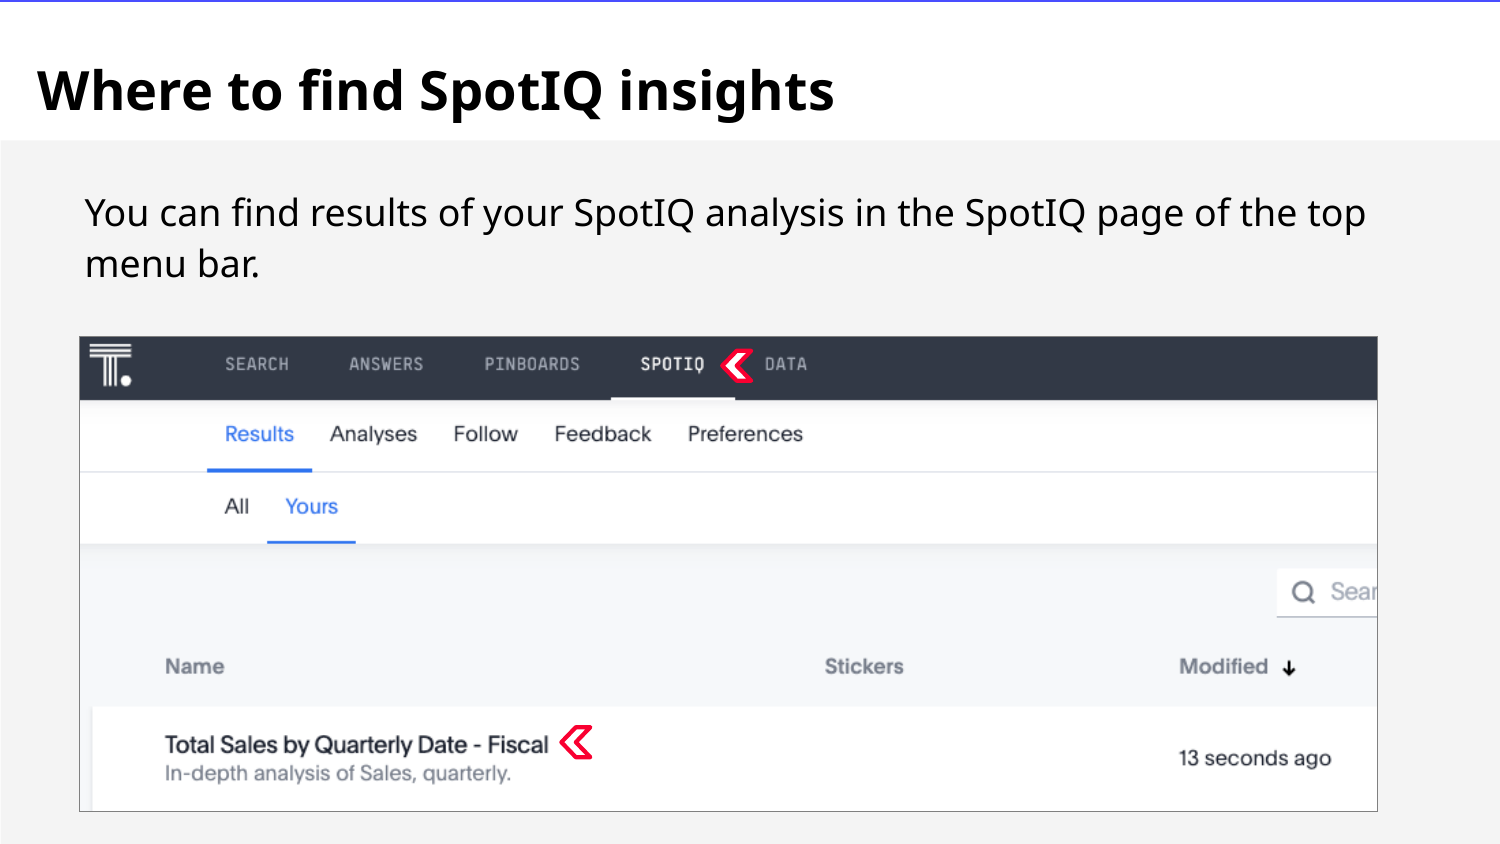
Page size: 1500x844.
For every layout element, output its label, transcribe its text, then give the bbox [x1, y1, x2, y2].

picture [78, 336, 1378, 812]
list You can find results of your SpotIQ analysis in the SpotIQ page of the top menu bar. [65, 174, 1412, 524]
title Where to find SpotIQ insights [32, 45, 1425, 124]
